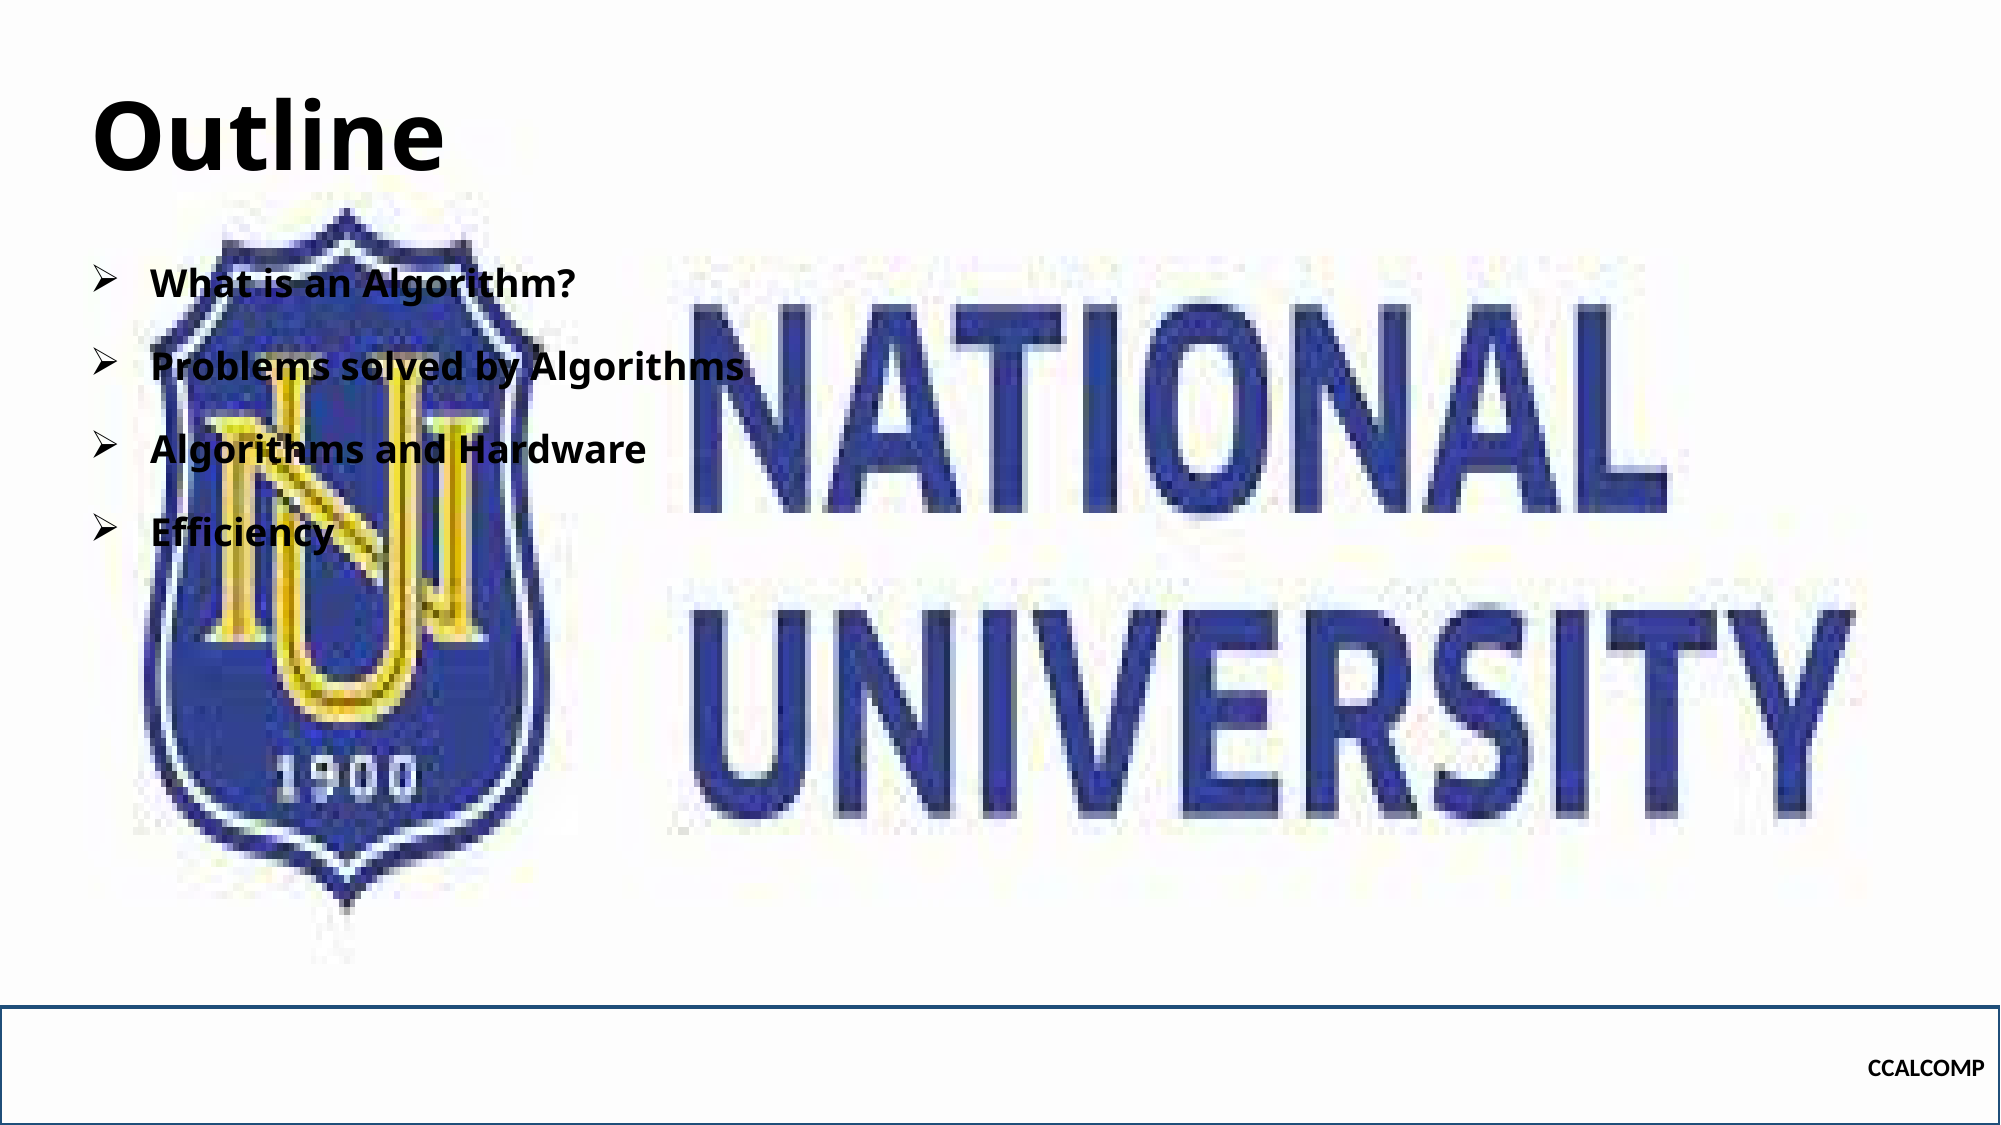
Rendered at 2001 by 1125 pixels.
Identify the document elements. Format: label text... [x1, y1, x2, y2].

footer CCALCOMP [0, 1007, 2000, 1125]
picture [0, 0, 2000, 1007]
title Outline [75, 80, 1576, 198]
text_box What is an Algorithm? Problems solved by Algorithms Algorithms and Hardware Efficiency [75, 208, 1925, 563]
